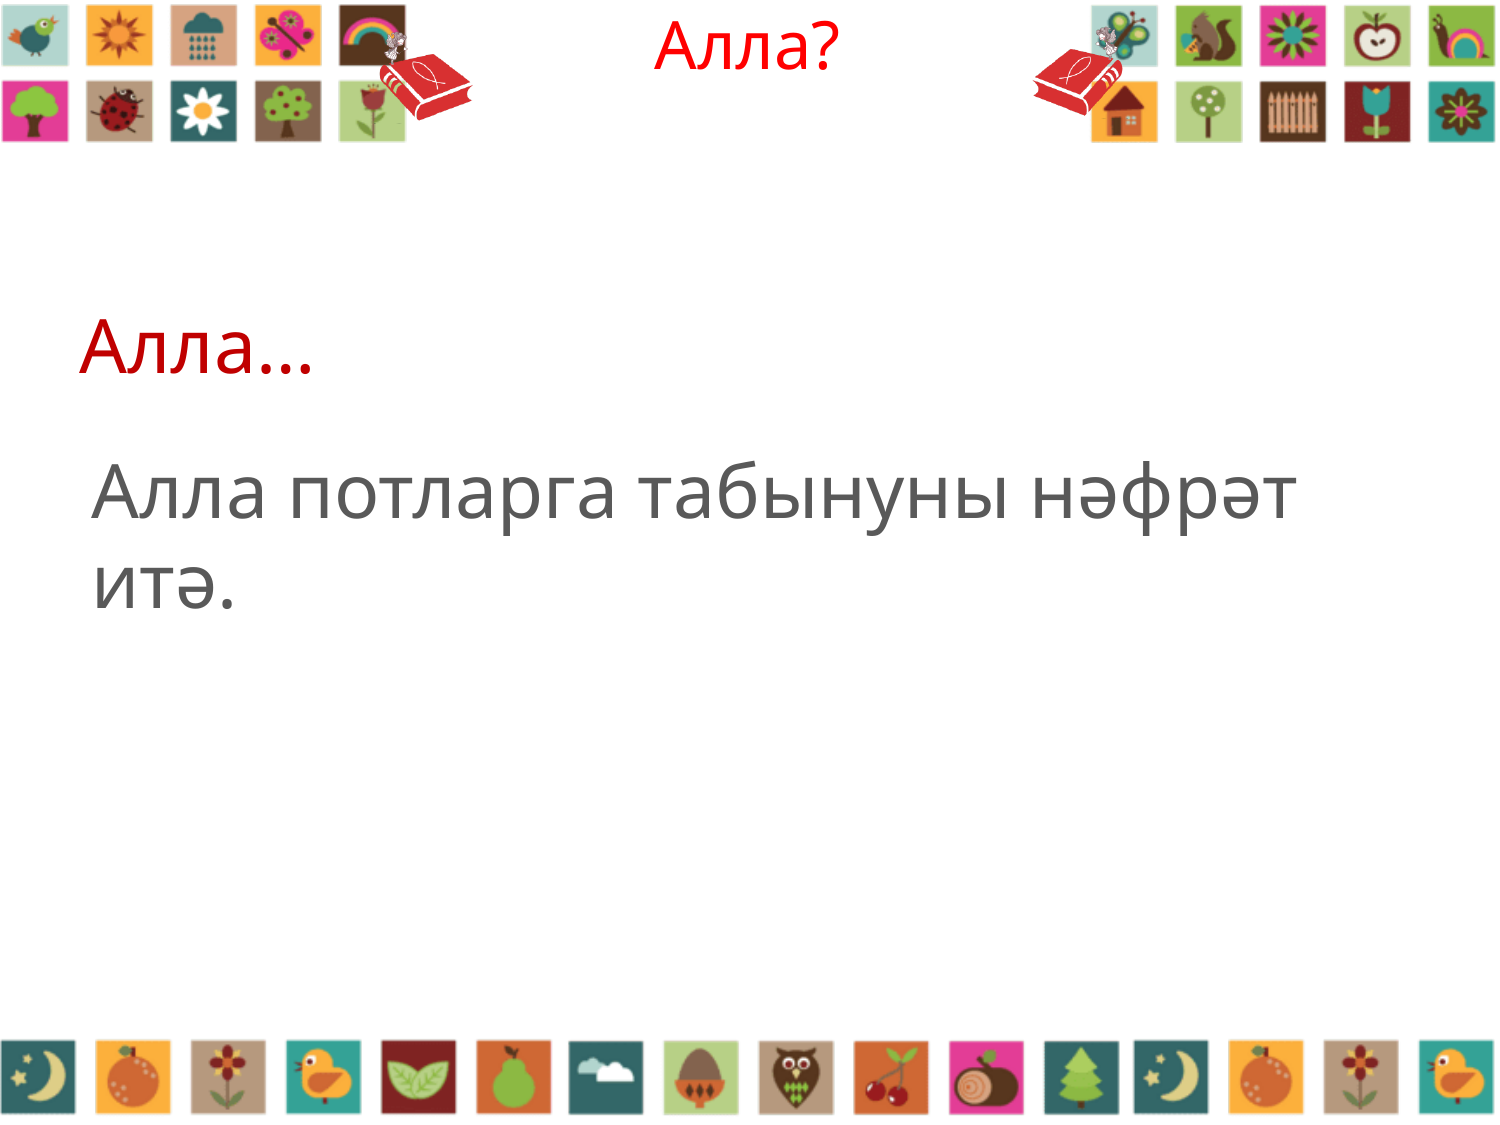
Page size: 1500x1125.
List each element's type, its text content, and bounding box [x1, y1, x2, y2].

text_box Алла… [64, 290, 1412, 396]
text_box Алла? [414, 0, 1080, 91]
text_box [0, 1028, 1500, 1118]
text_box Алла потларга табынуны нәфрәт итә. [76, 436, 1424, 722]
picture [0, 3, 505, 150]
picture [1000, 3, 1500, 150]
